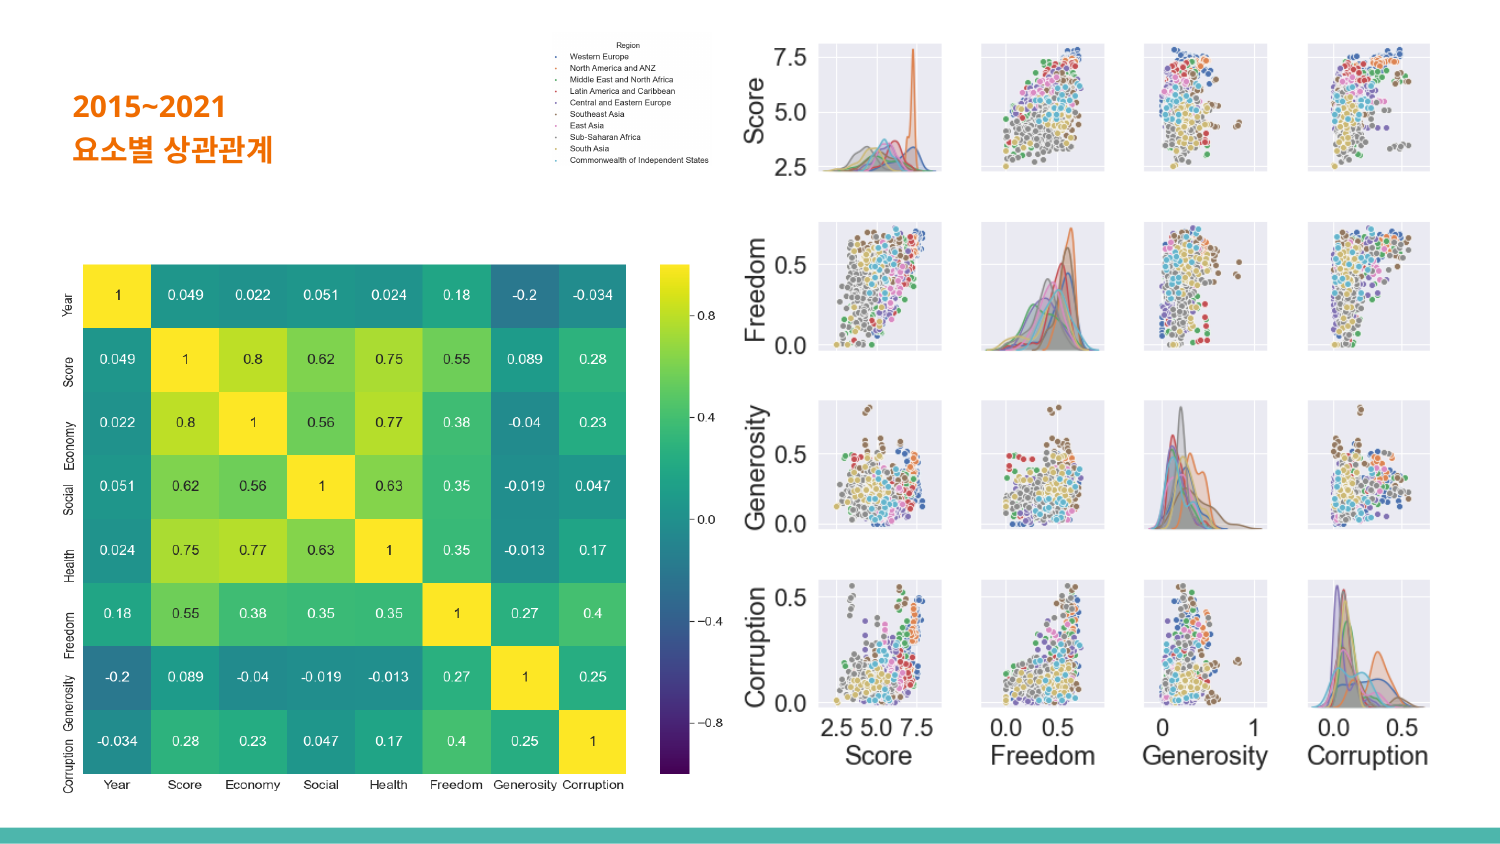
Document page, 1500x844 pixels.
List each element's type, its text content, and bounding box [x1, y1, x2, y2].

picture [736, 36, 1447, 782]
title 2015~2021 요소별 상관관계 [57, 70, 730, 187]
picture [551, 32, 713, 167]
picture [57, 258, 728, 798]
